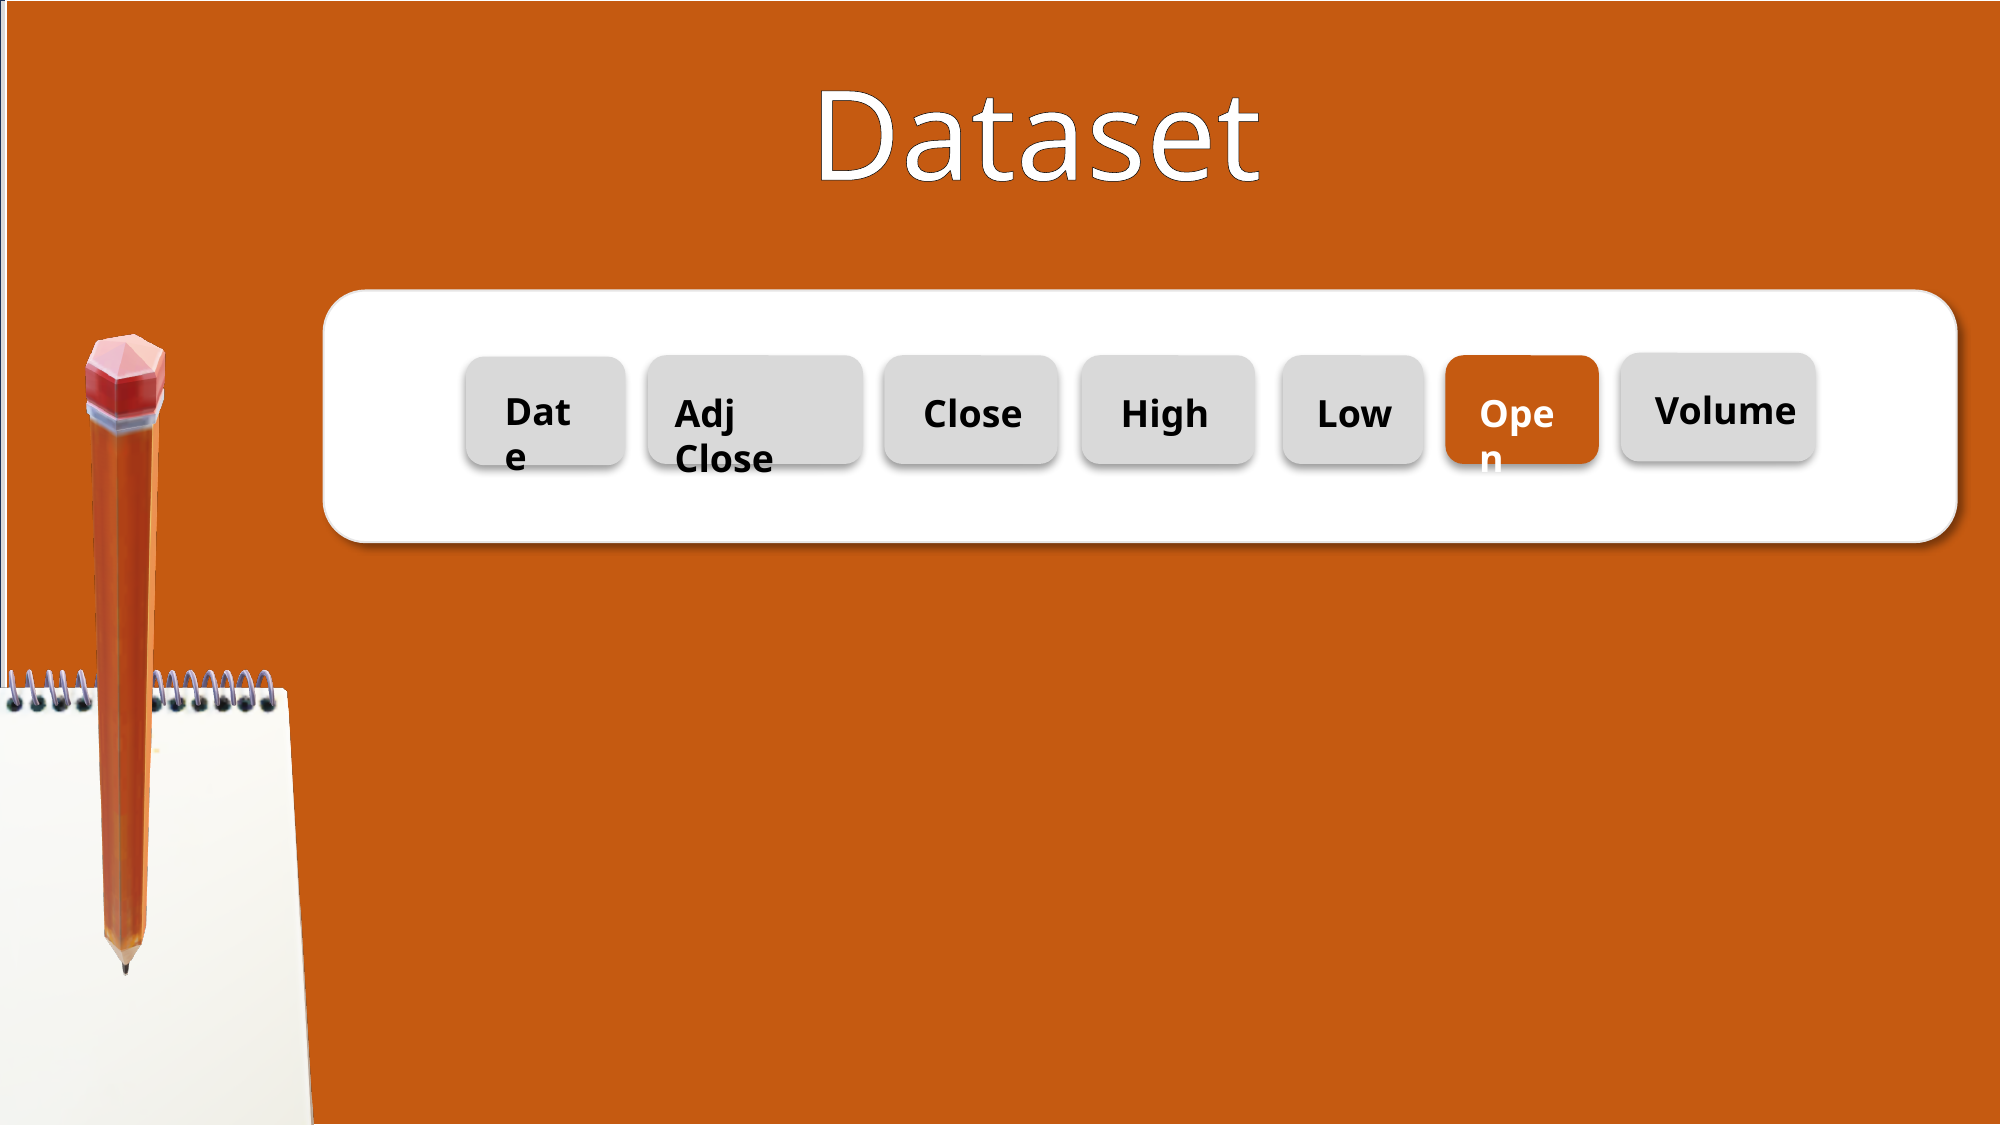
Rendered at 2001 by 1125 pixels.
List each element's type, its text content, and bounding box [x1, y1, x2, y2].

text_box High [1105, 382, 1238, 443]
text_box Open [1464, 382, 1586, 488]
text_box Volume [1639, 379, 1816, 440]
text_box Adj Close [659, 382, 852, 488]
text_box [1444, 354, 1600, 465]
text_box [1281, 354, 1425, 465]
text_box [5, 0, 2000, 1125]
text_box [646, 354, 865, 464]
text_box [1080, 354, 1257, 465]
picture [0, 327, 324, 1125]
text_box [322, 289, 1958, 544]
text_box Dataset [794, 47, 1337, 213]
text_box [464, 355, 627, 467]
text_box Low [1301, 382, 1413, 443]
text_box [883, 354, 1059, 465]
text_box [0, 0, 5, 625]
text_box [1619, 351, 1817, 463]
text_box Date [489, 380, 606, 486]
text_box Close [908, 382, 1075, 443]
